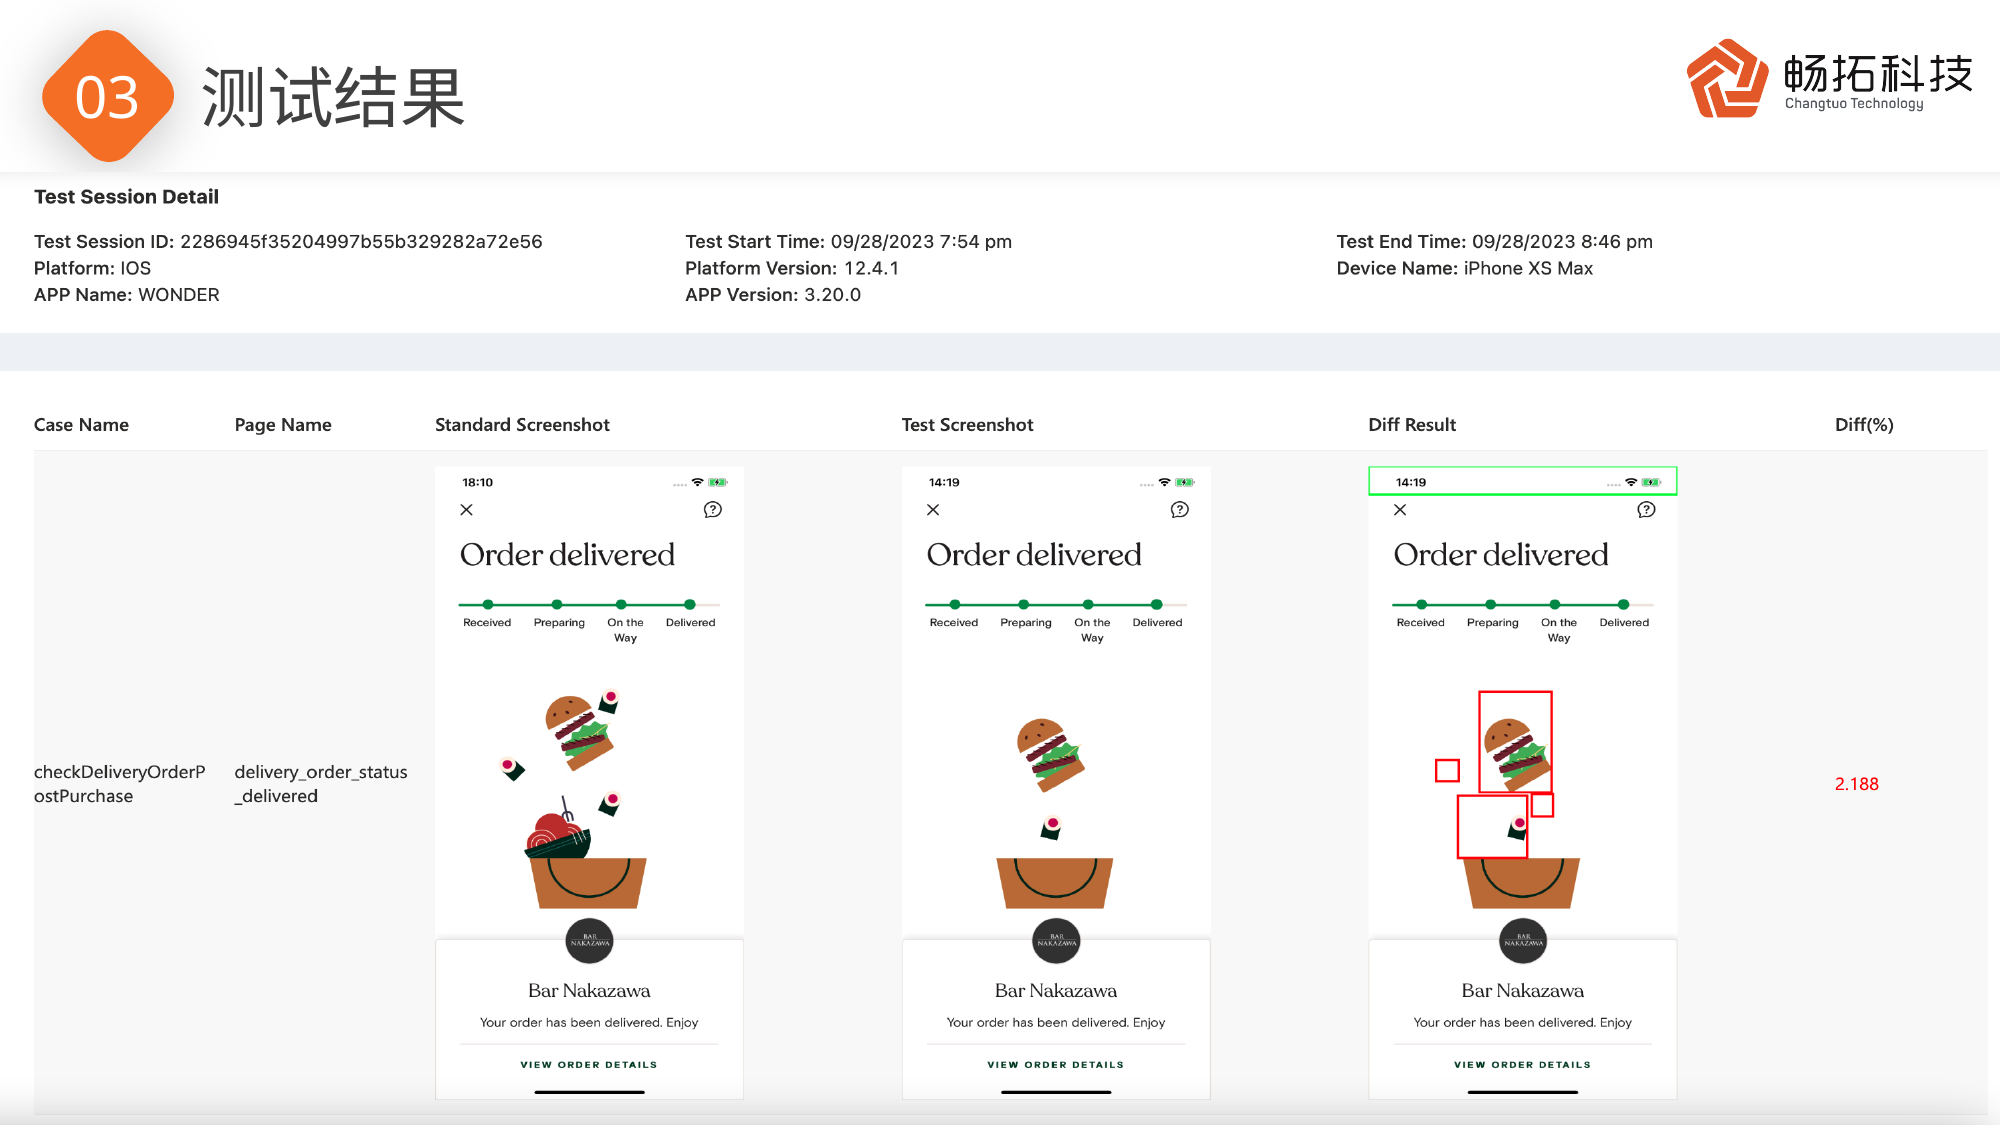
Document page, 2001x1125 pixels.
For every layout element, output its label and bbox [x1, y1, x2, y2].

text_box [53, 41, 989, 151]
picture [0, 172, 2000, 1125]
picture [1659, 12, 2000, 145]
